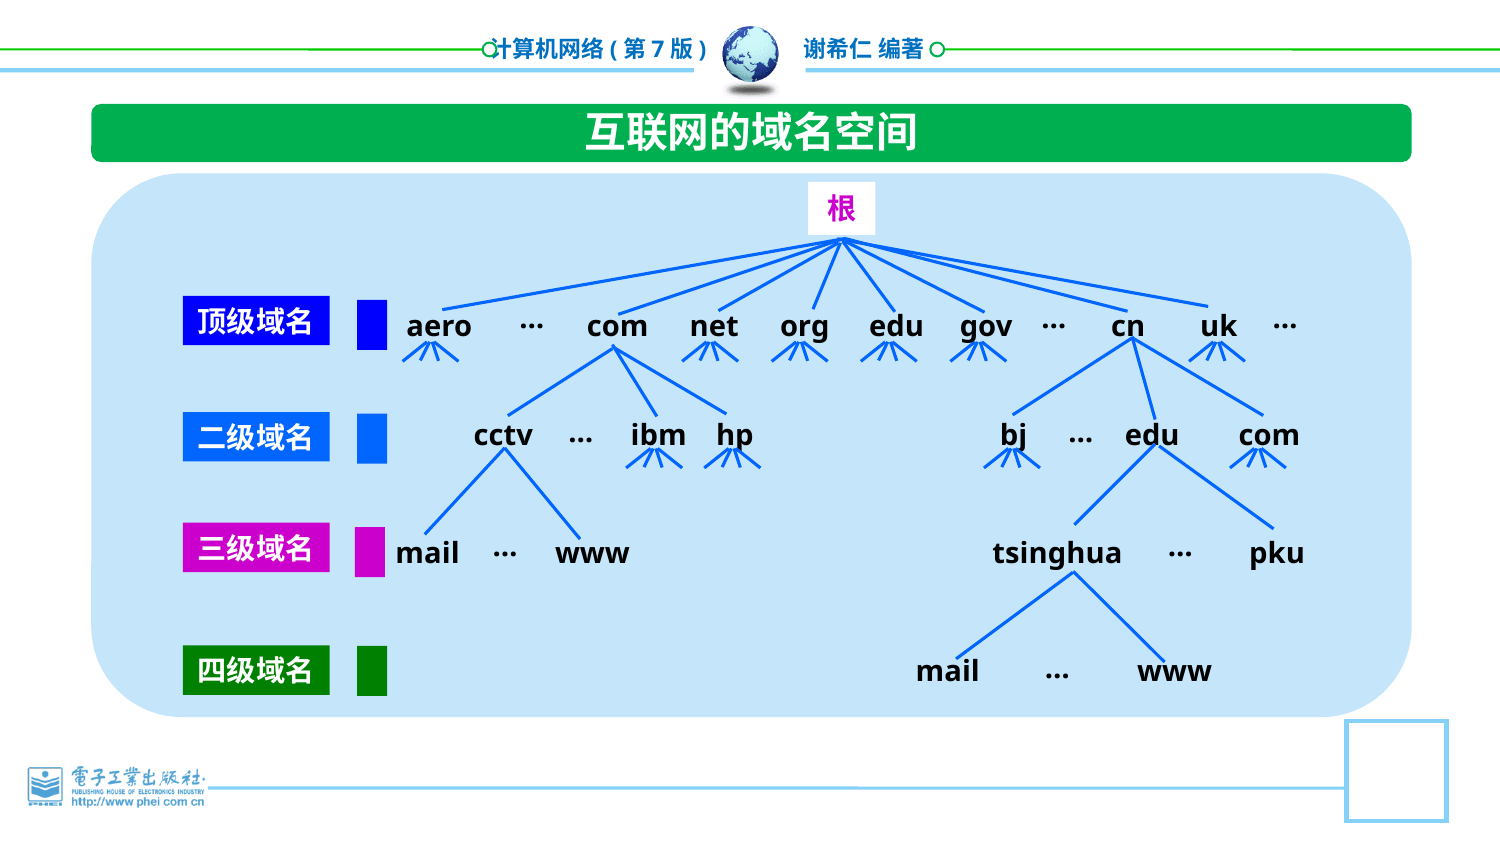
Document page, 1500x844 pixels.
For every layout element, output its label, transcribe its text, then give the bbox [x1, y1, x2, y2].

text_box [182, 443, 1321, 578]
picture [720, 24, 780, 98]
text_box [182, 238, 1315, 351]
text_box [91, 103, 569, 163]
text_box 互联网的域名空间 [569, 98, 934, 164]
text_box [182, 356, 1317, 443]
picture [23, 764, 208, 809]
text_box [934, 103, 1412, 163]
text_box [182, 585, 1228, 697]
text_box [89, 171, 1414, 720]
text_box 根 [808, 181, 876, 235]
